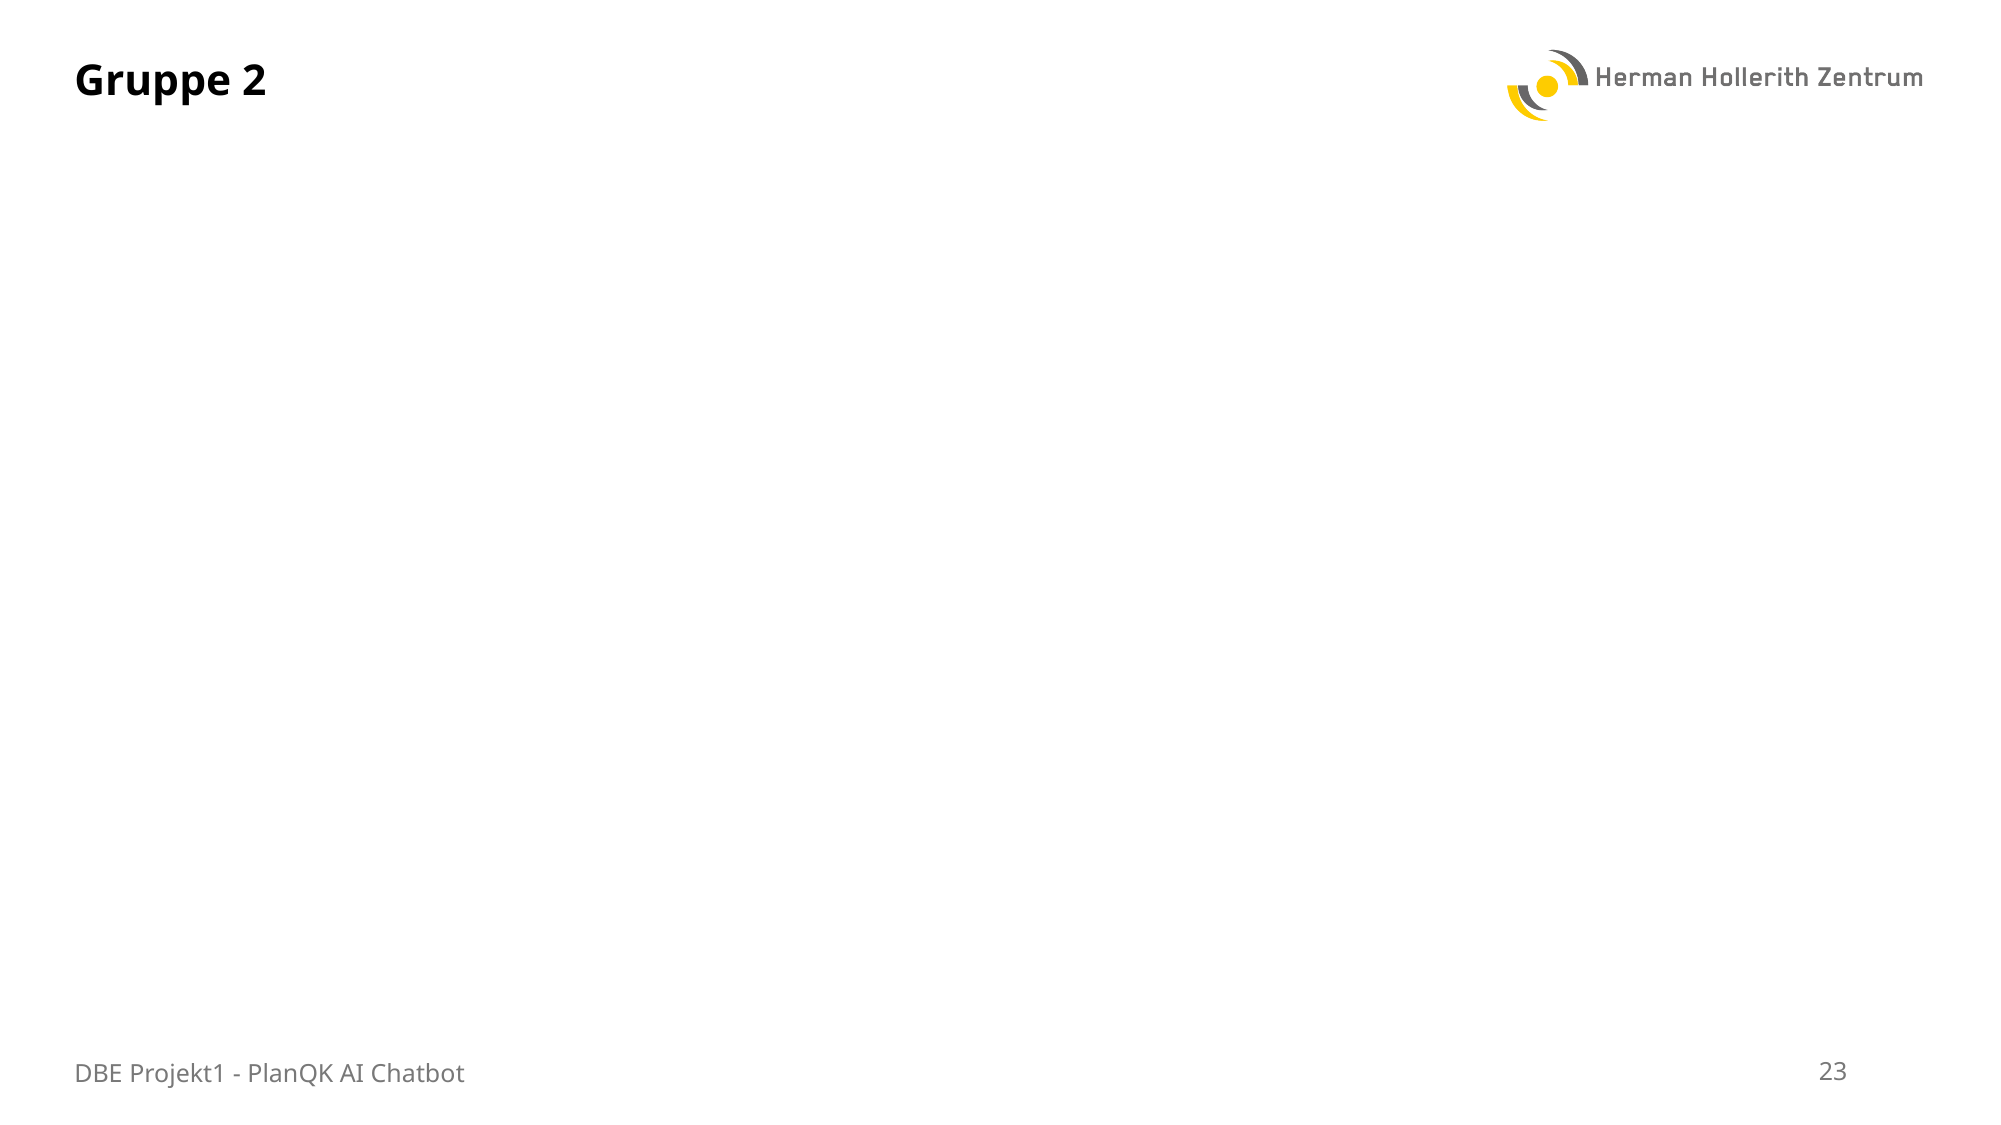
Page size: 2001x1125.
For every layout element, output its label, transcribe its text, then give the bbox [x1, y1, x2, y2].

title Gruppe 2 [59, 50, 1352, 112]
slide_number 23 [1412, 1042, 1863, 1103]
footer DBE Projekt1 - PlanQK AI Chatbot [59, 1042, 735, 1103]
picture [1507, 49, 1926, 121]
